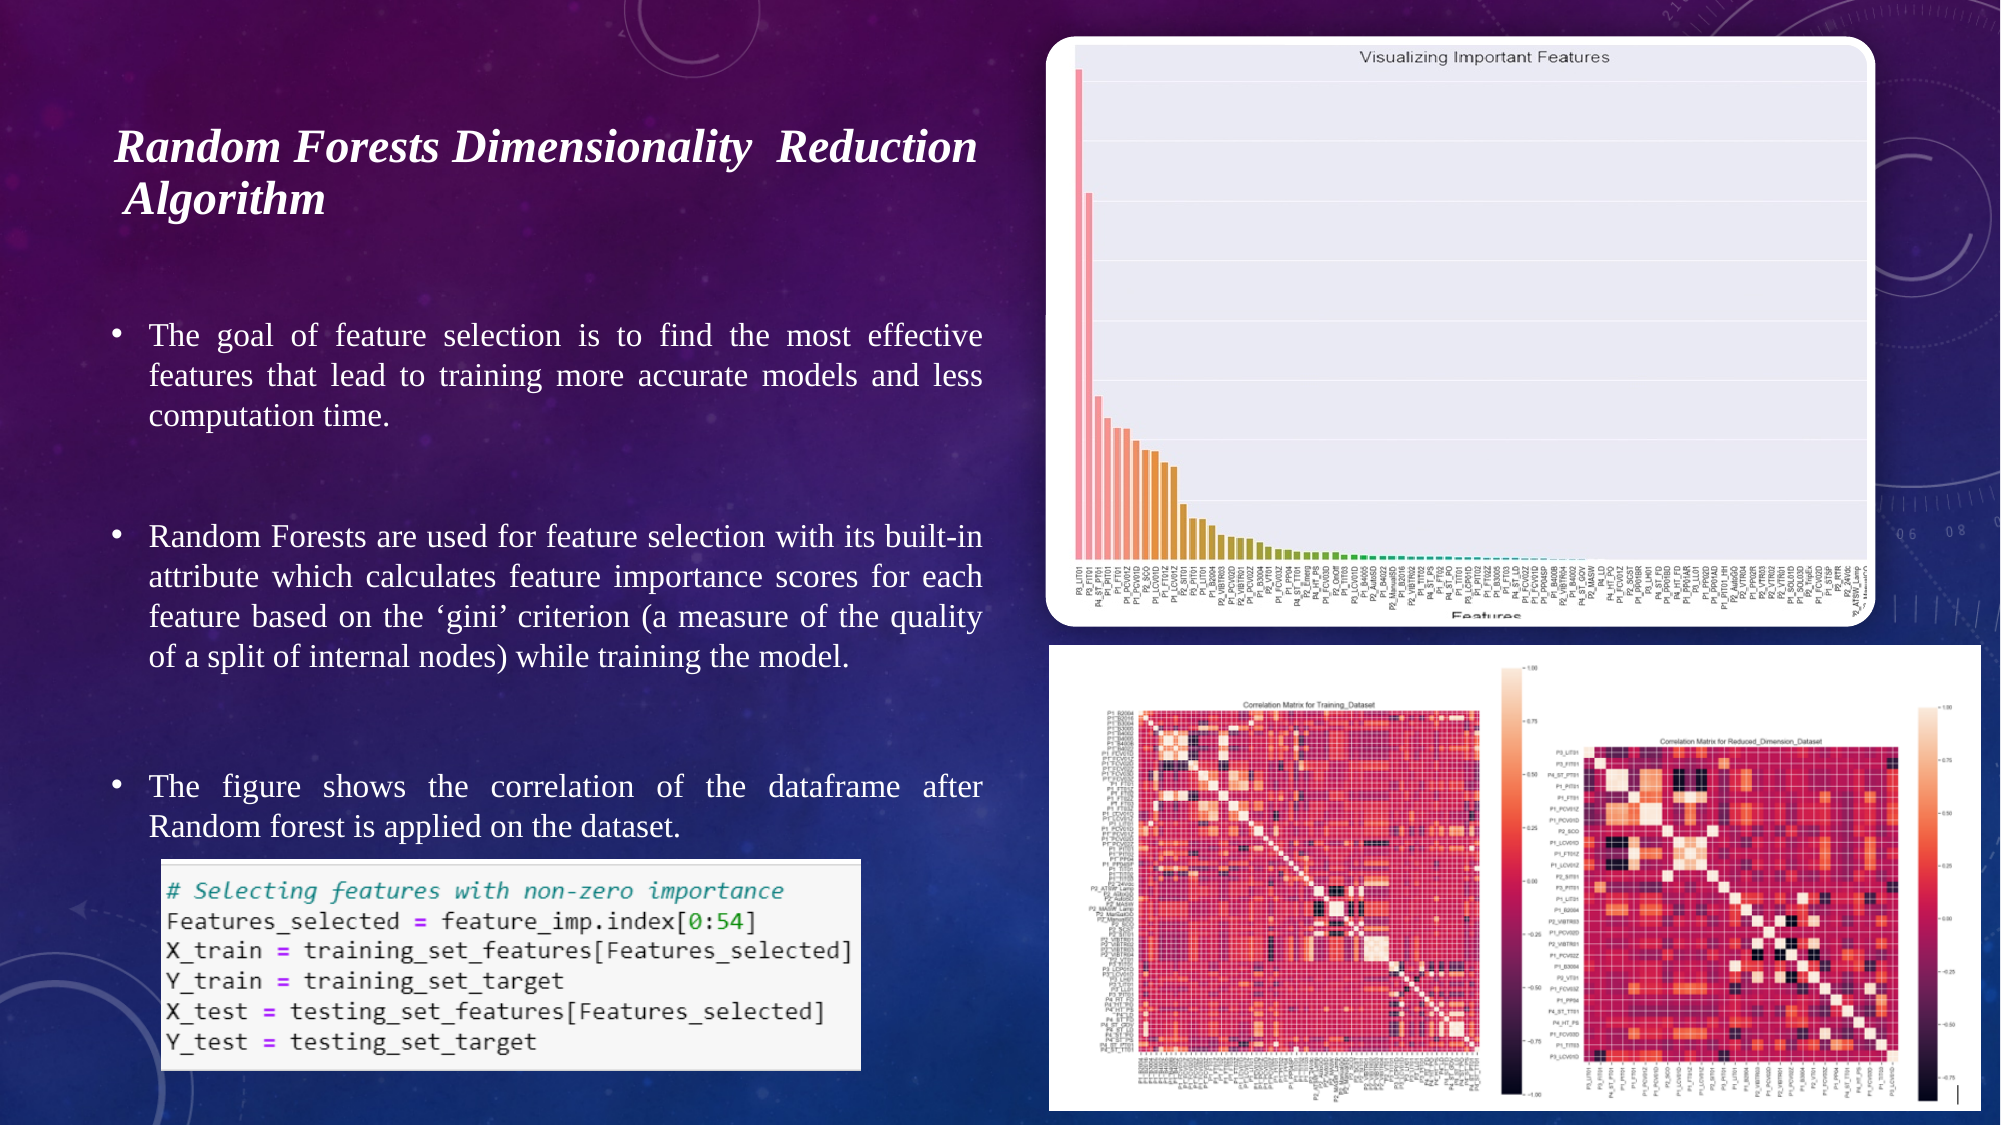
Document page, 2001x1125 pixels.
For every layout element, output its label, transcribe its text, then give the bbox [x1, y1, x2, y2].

list The goal of feature selection is to find the most effective features that lead to training more accurate models and less computation time. Random Forests are used for feature selection with its built-in attribute which calculates feature importance scores for each feature based on the ‘gini’ criterion (a measure of the quality of a split of internal nodes) while training the model. The figure shows the correlation of the dataframe after Random forest is applied on the dataset. [58, 305, 1000, 990]
title Random Forests Dimensionality Reduction Algorithm [99, 54, 1000, 293]
picture [0, 0, 2001, 1125]
